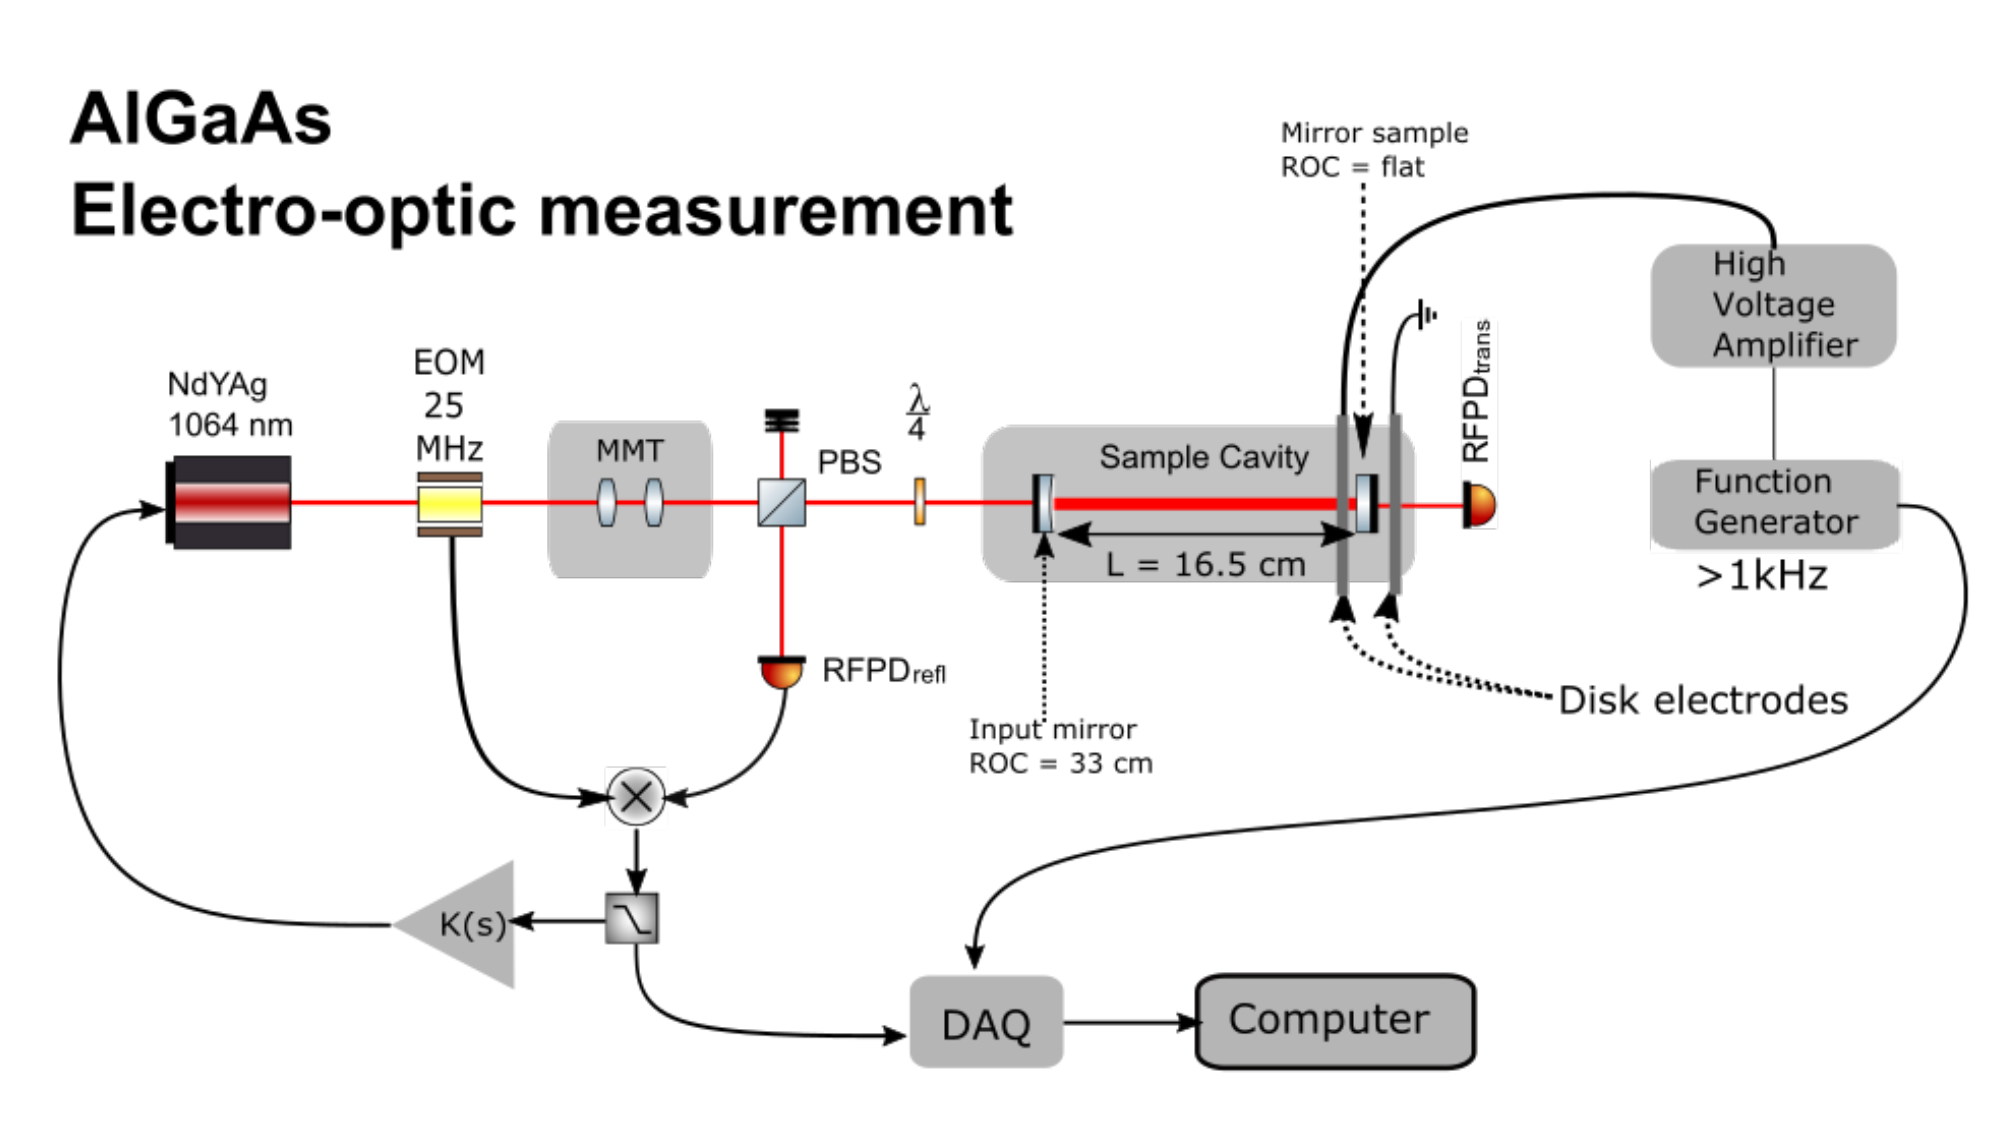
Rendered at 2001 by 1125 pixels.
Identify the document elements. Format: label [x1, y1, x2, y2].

list [0, 0, 2000, 1125]
